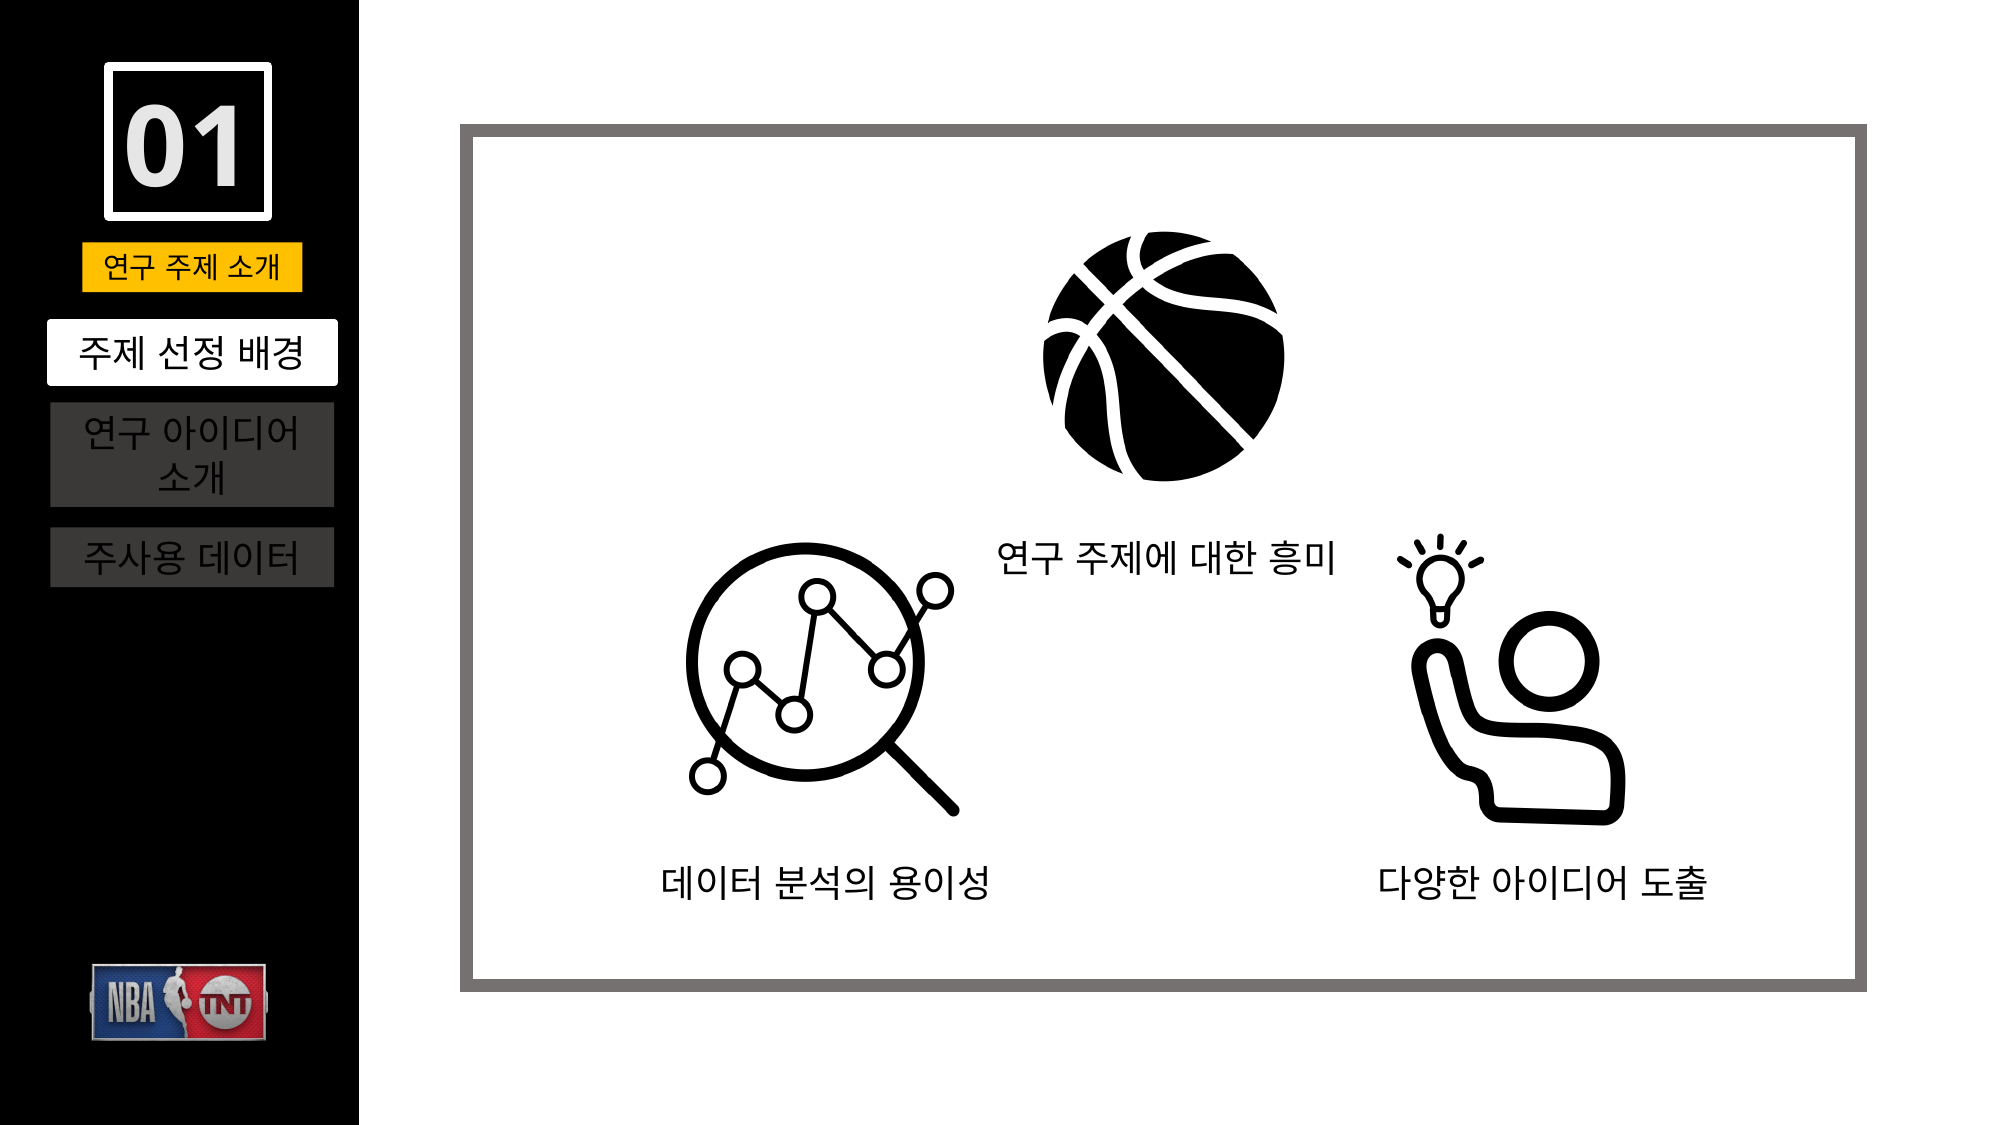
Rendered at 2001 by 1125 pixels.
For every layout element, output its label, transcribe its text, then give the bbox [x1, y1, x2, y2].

text_box 연구 주제 소개 [82, 242, 303, 293]
text_box 주제 선정 배경 [50, 322, 335, 383]
picture [645, 527, 1000, 826]
text_box 다양한 아이디어 도출 [1363, 852, 1725, 913]
text_box 데이터 분석의 용이성 [645, 852, 1008, 913]
text_box 연구 아이디어 소개 [50, 402, 335, 507]
picture [993, 205, 1334, 501]
text_box 연구 주제에 대한 흥미 [1000, 527, 1333, 588]
text_box [0, 0, 359, 1125]
picture [1333, 527, 1689, 826]
text_box [466, 129, 1862, 986]
text_box 01 [108, 66, 268, 217]
picture [68, 889, 289, 1115]
text_box 주사용 데이터 [50, 527, 335, 588]
